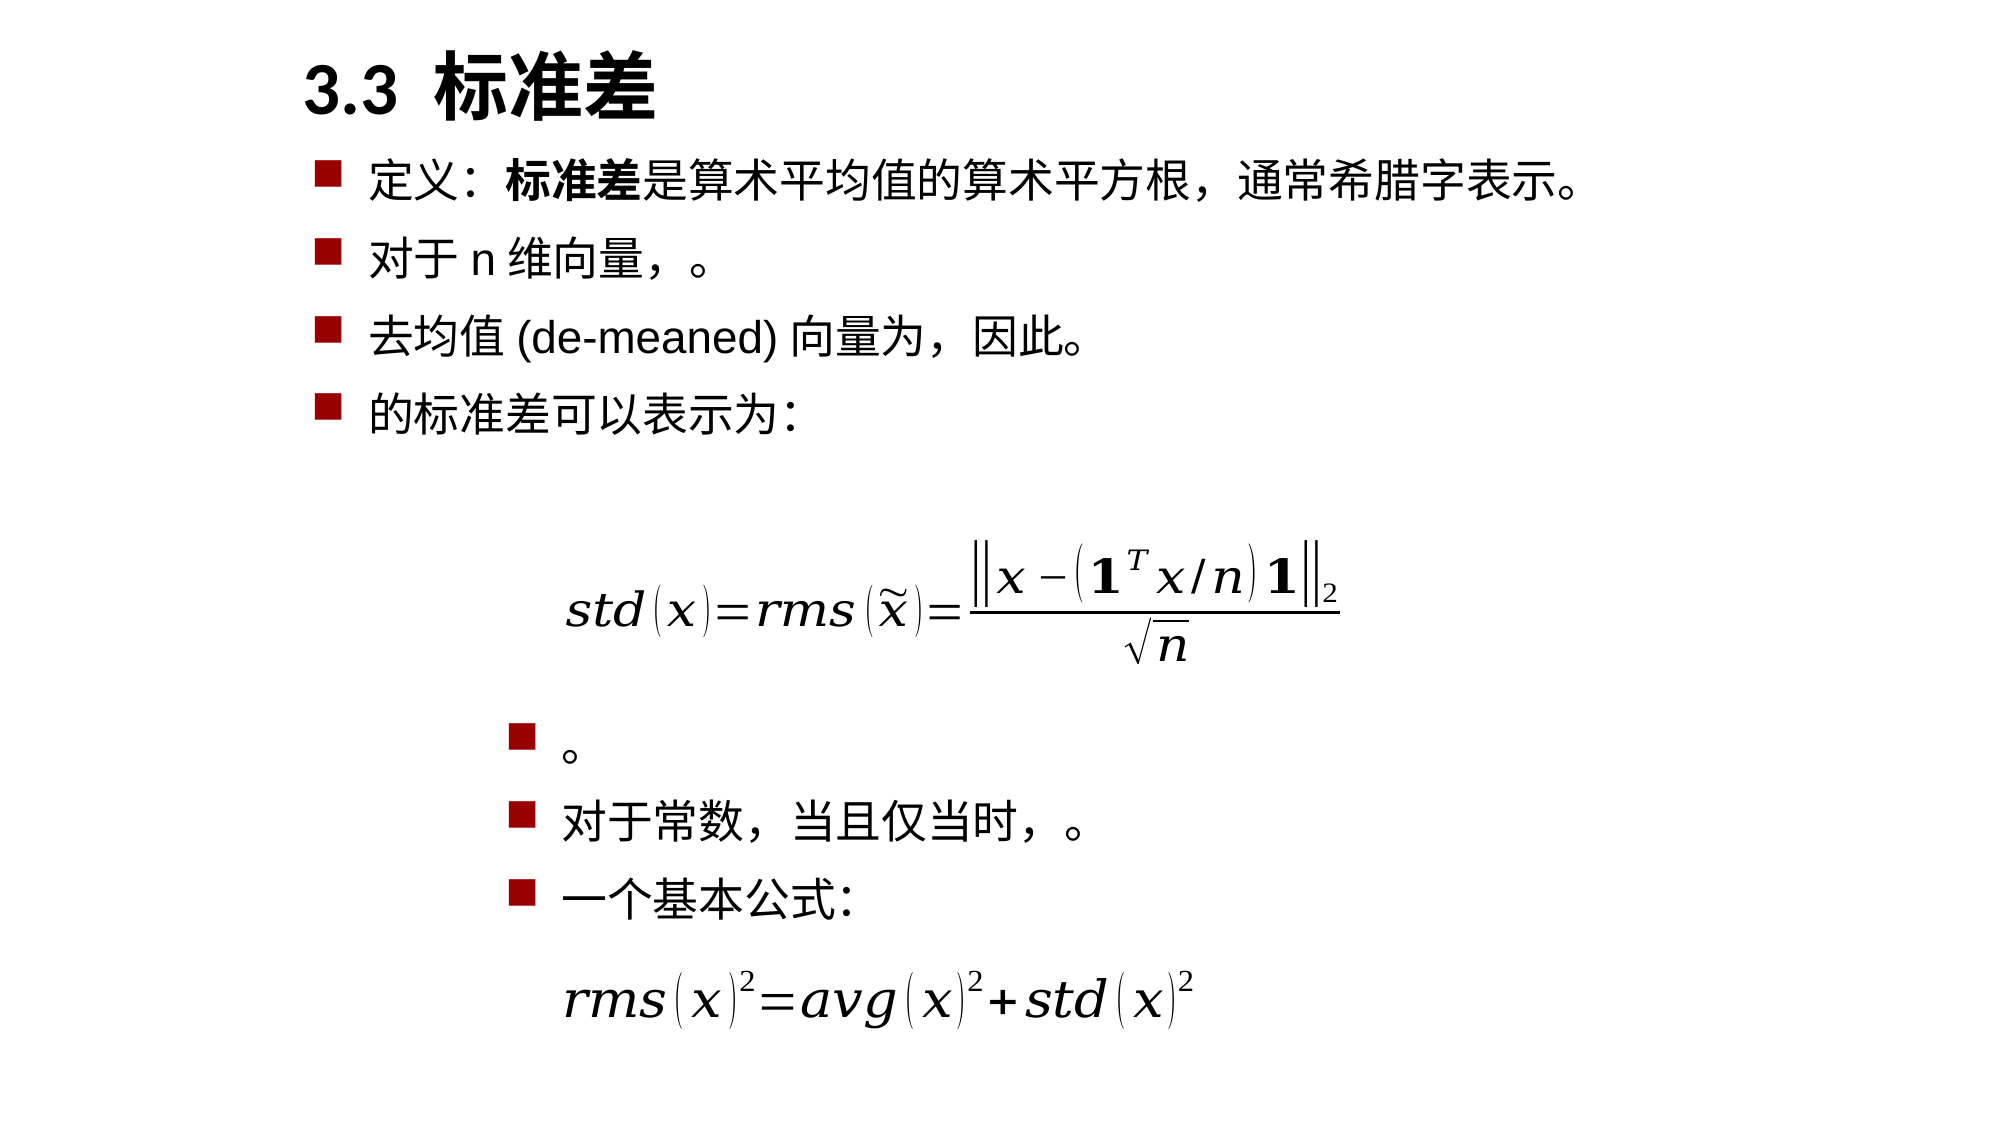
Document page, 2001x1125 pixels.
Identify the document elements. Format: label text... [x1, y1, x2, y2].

text_box 3.3 标准差 [287, 37, 1732, 131]
